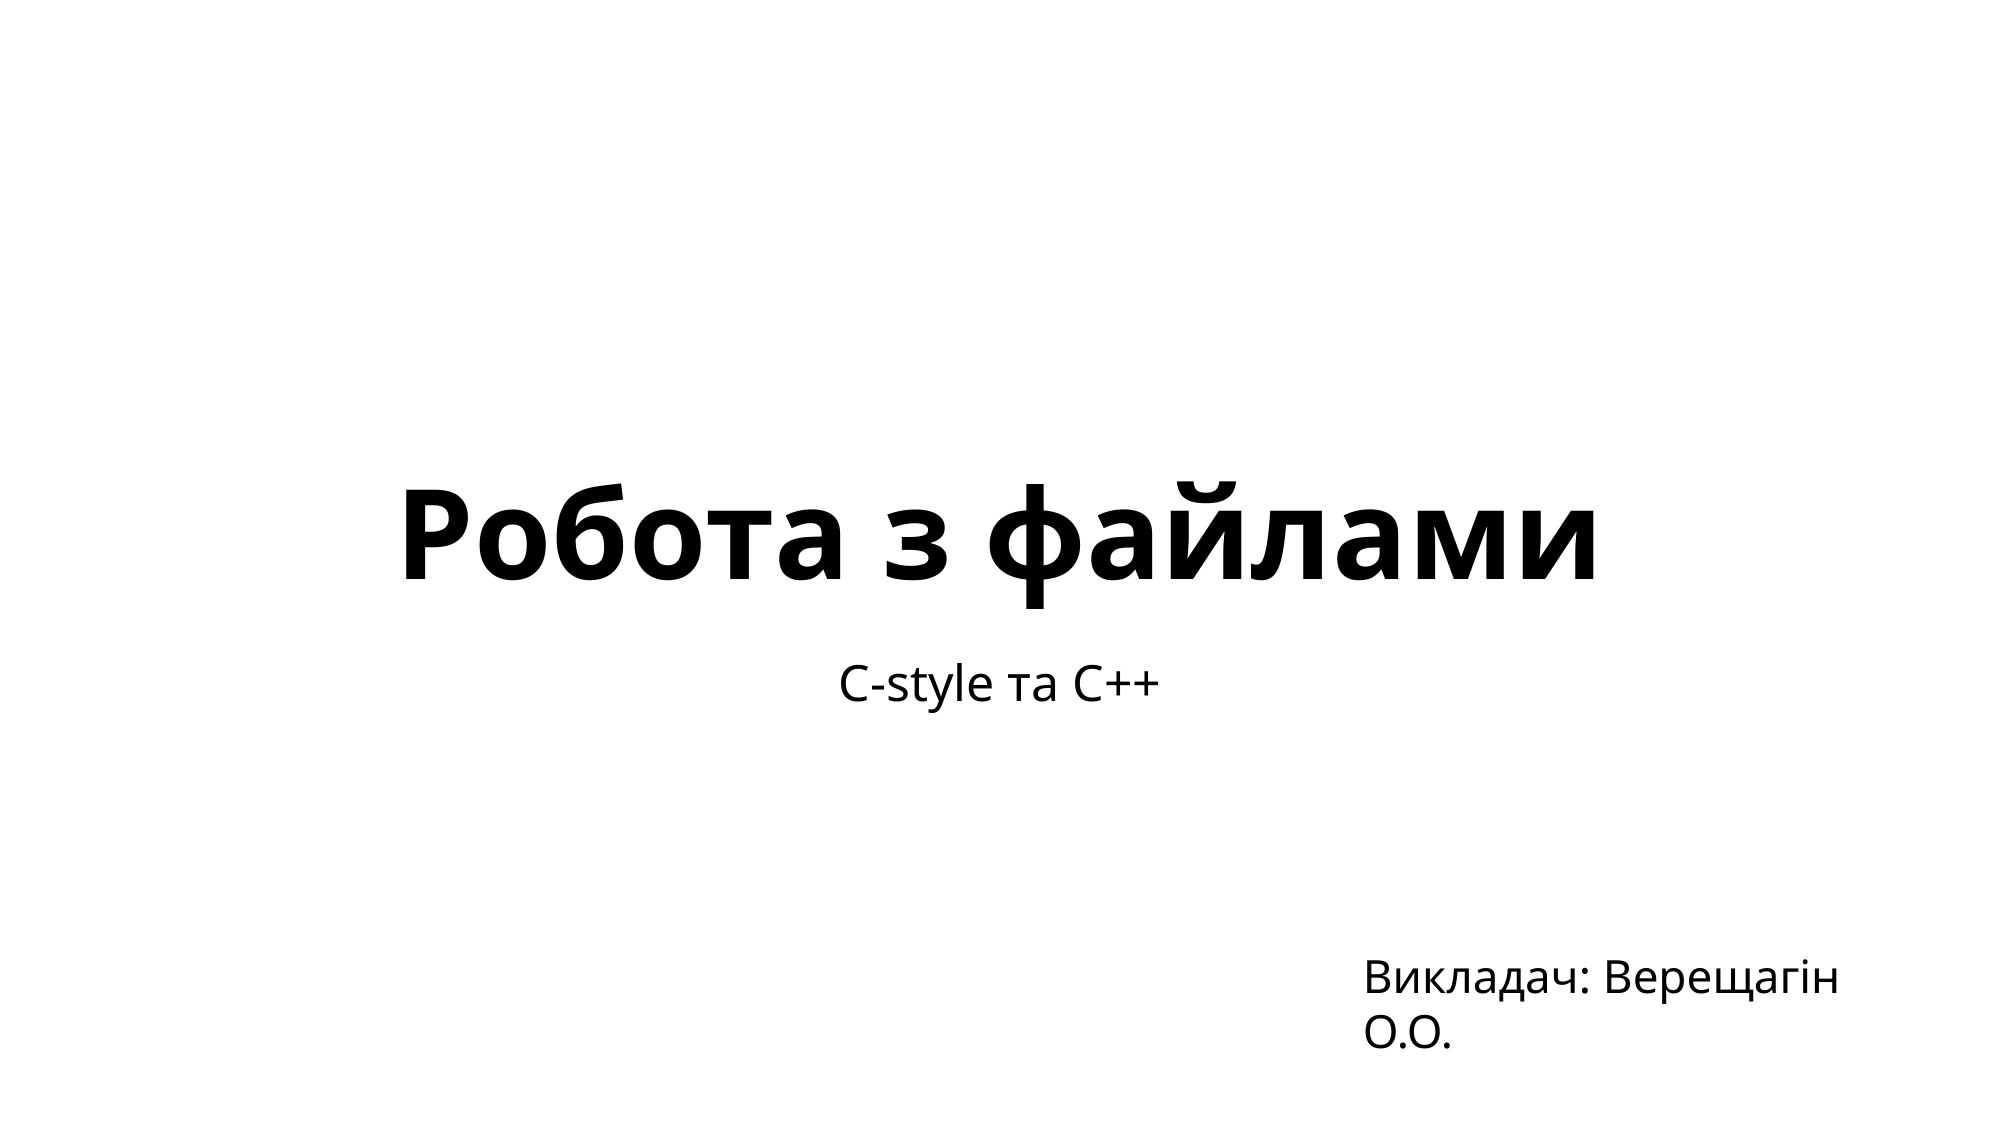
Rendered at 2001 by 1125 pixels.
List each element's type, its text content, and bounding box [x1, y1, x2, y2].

subtitle C-style та С++ [0, 613, 2000, 886]
text_box Викладач: Верещагін О.О. [1348, 940, 1933, 1066]
title Робота з файлами [0, 184, 2000, 613]
